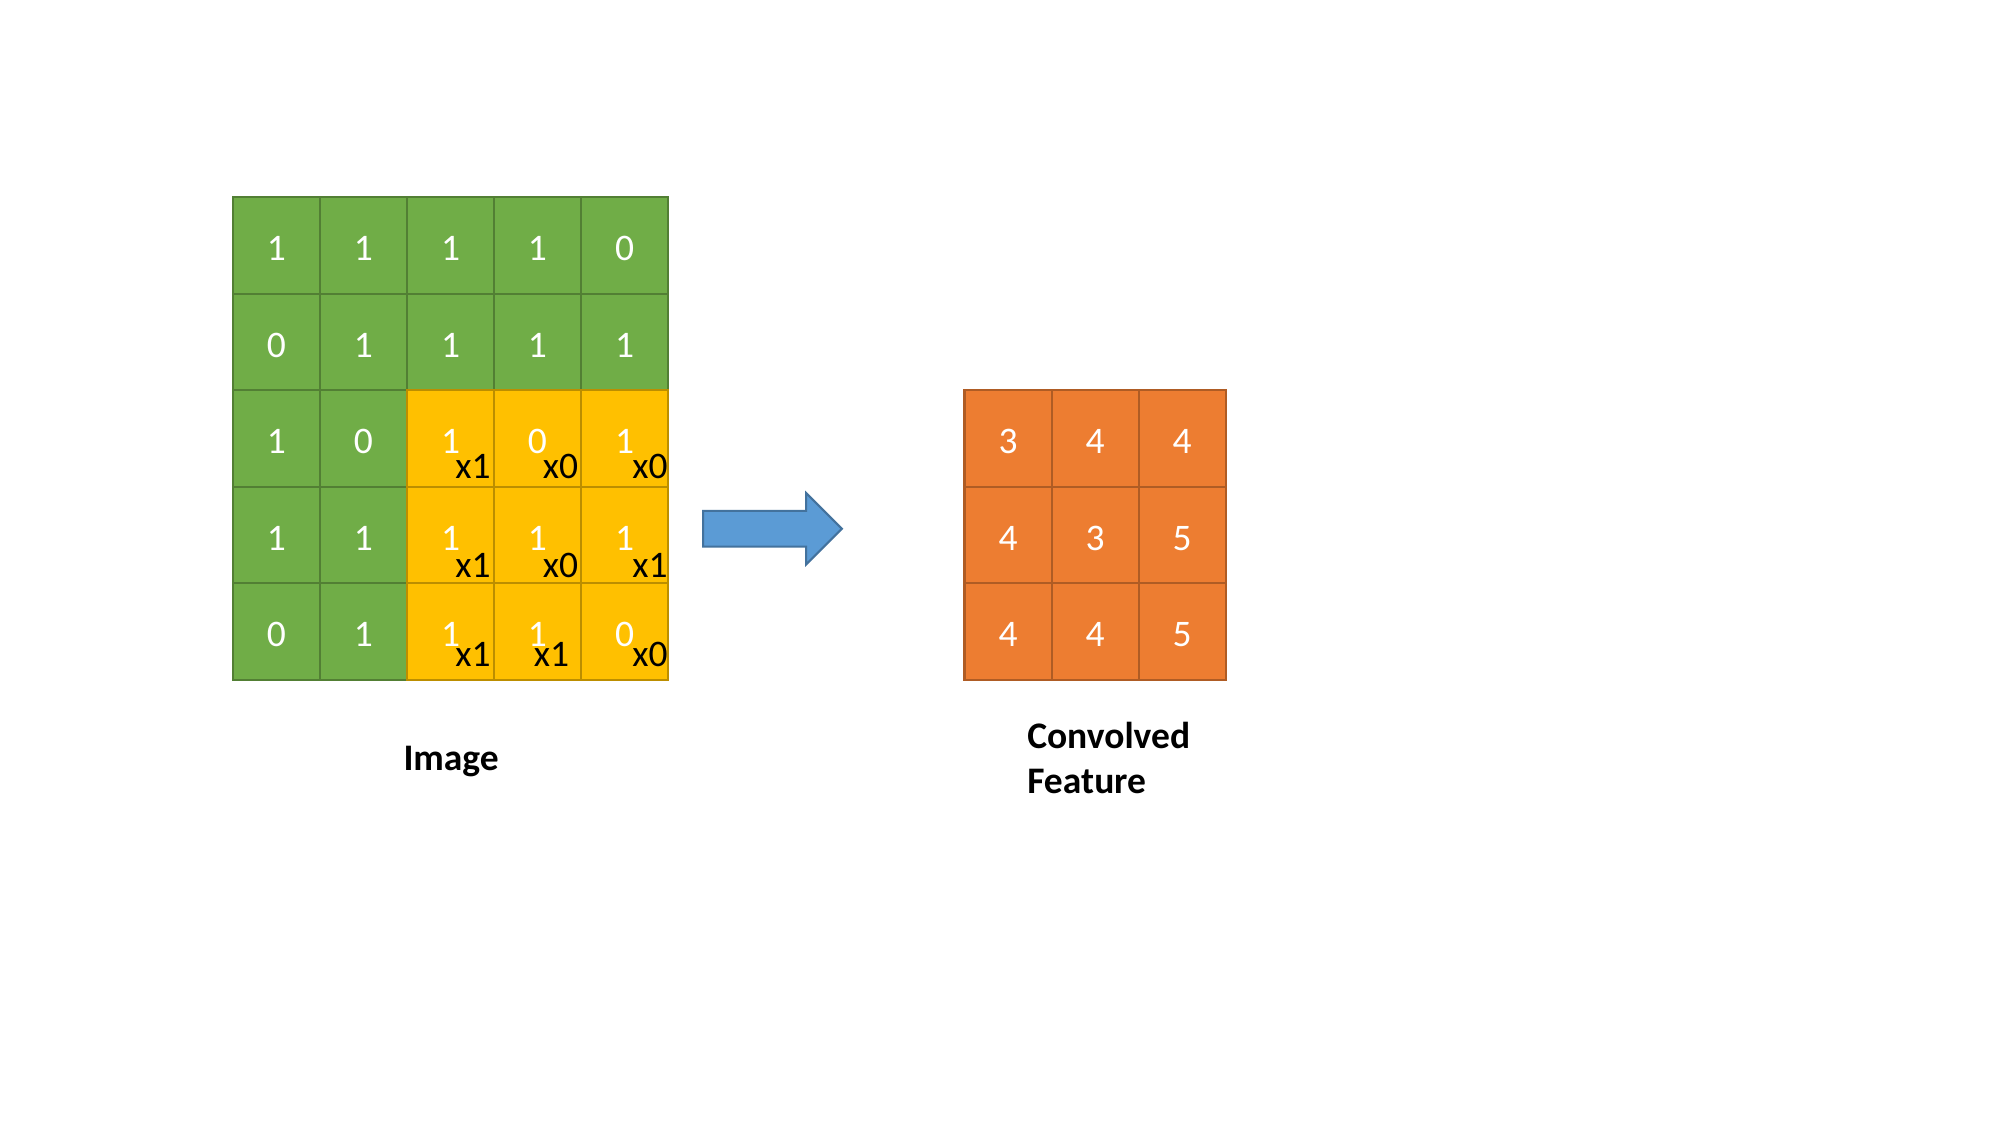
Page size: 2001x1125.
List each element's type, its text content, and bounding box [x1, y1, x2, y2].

text_box 5 [1138, 582, 1227, 681]
text_box 1 [493, 196, 580, 293]
text_box 1 [493, 293, 580, 389]
text_box 4 [1051, 389, 1138, 486]
text_box 0 [493, 389, 580, 486]
text_box 1 [406, 582, 493, 681]
text_box Convolved Feature [1012, 703, 1206, 808]
text_box 5 [1138, 486, 1227, 582]
text_box 1 [319, 582, 406, 681]
text_box 0 [319, 389, 406, 486]
text_box x1 [617, 532, 683, 592]
text_box 3 [963, 389, 1051, 486]
text_box Image [388, 725, 514, 786]
text_box x0 [528, 532, 594, 592]
text_box 1 [319, 486, 406, 582]
text_box 1 [580, 389, 669, 486]
text_box 4 [1051, 582, 1138, 681]
text_box x0 [617, 621, 683, 682]
text_box 1 [232, 196, 319, 293]
text_box 0 [232, 293, 319, 389]
text_box x0 [617, 433, 683, 494]
text_box 1 [580, 486, 669, 582]
text_box 3 [1051, 486, 1138, 582]
text_box x1 [440, 532, 506, 592]
text_box [702, 490, 844, 567]
text_box 0 [580, 196, 669, 293]
text_box 0 [232, 582, 319, 681]
text_box 1 [493, 582, 580, 681]
text_box 4 [963, 582, 1051, 681]
text_box 1 [406, 196, 493, 293]
text_box 4 [963, 486, 1051, 582]
text_box 4 [1138, 389, 1227, 486]
text_box x0 [528, 433, 594, 494]
text_box 1 [319, 293, 406, 389]
text_box 1 [493, 486, 580, 582]
text_box 1 [580, 293, 669, 389]
text_box 0 [580, 582, 669, 681]
text_box 1 [406, 486, 493, 582]
text_box 1 [319, 196, 406, 293]
text_box 1 [232, 486, 319, 582]
text_box 1 [232, 389, 319, 486]
text_box x1 [440, 433, 506, 494]
text_box 1 [406, 293, 493, 389]
text_box x1 [519, 621, 585, 682]
text_box 1 [406, 389, 493, 486]
text_box x1 [440, 621, 506, 682]
